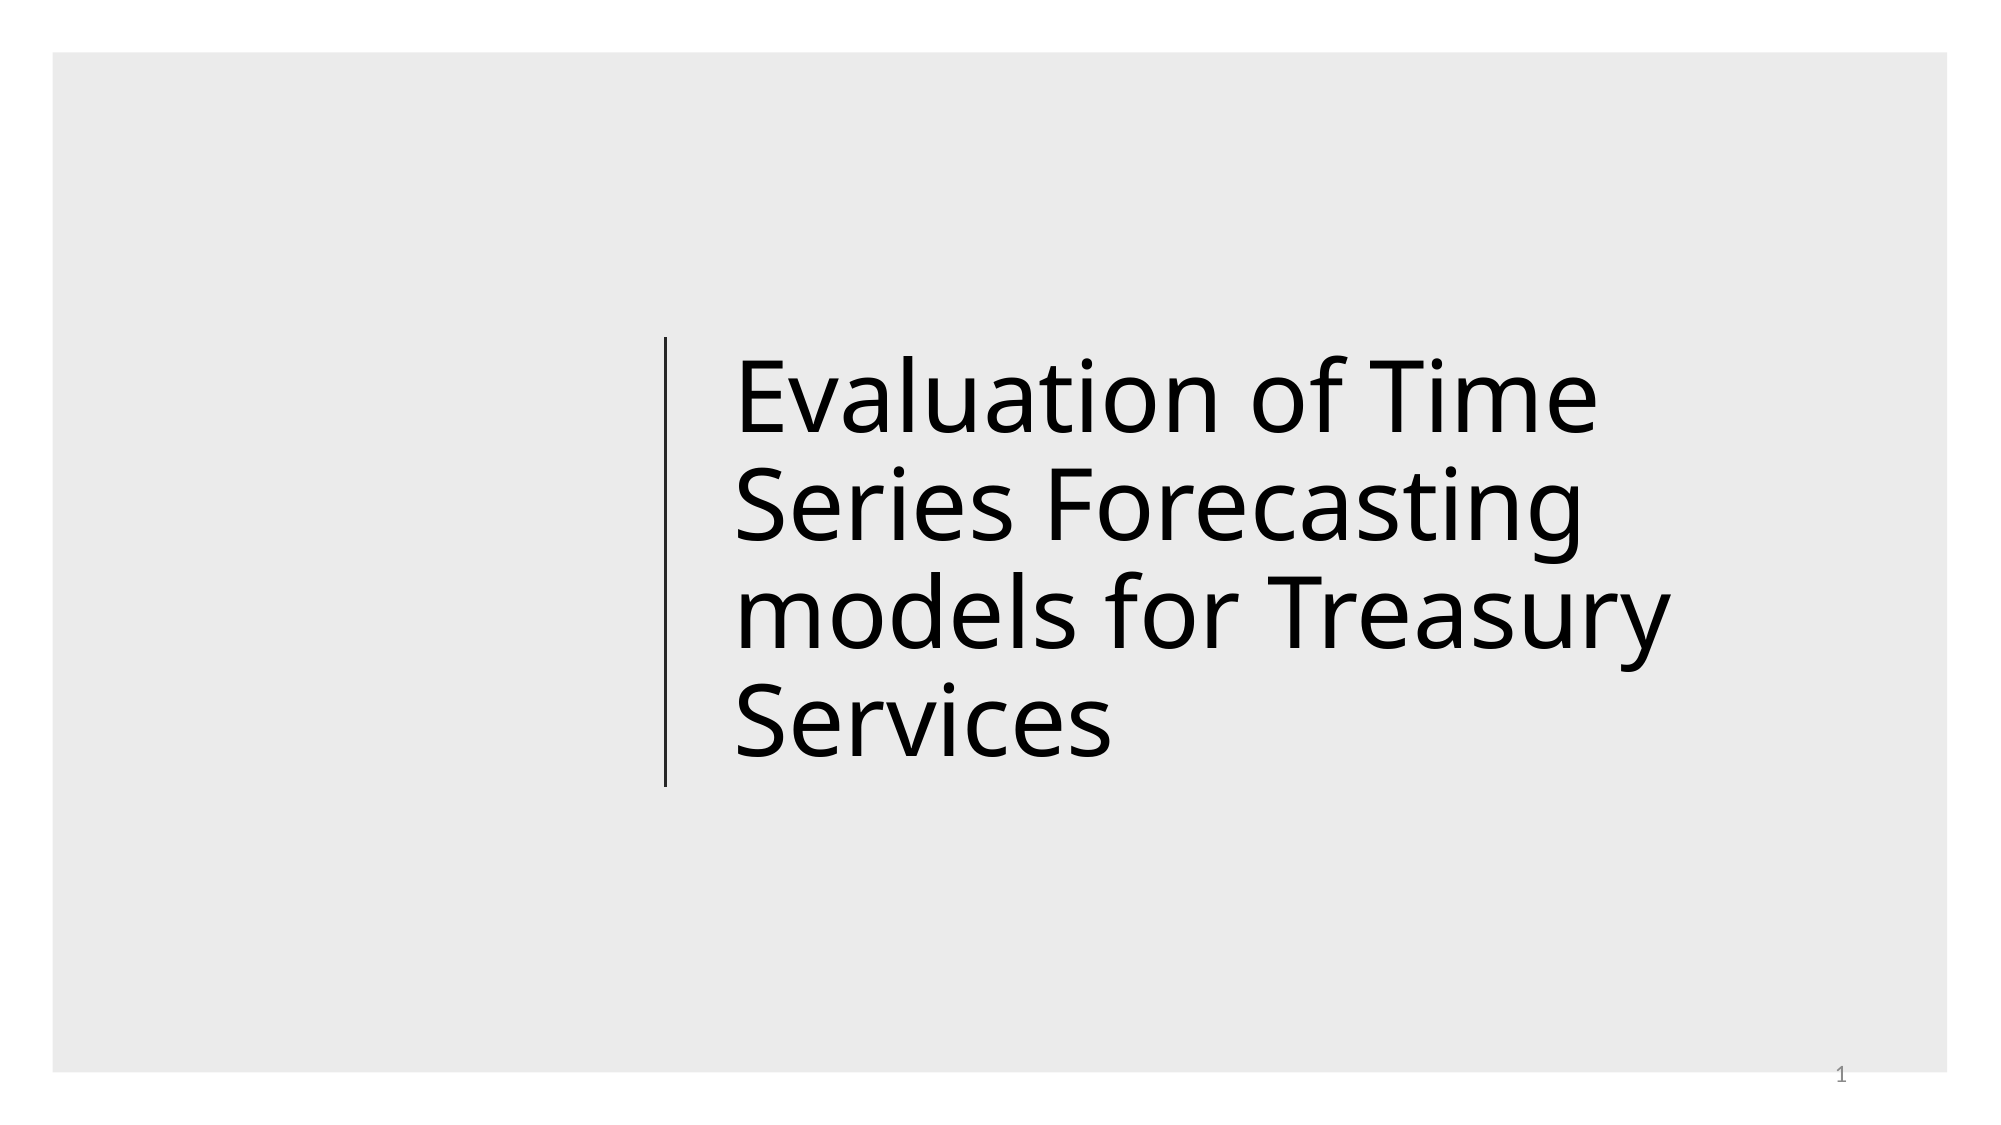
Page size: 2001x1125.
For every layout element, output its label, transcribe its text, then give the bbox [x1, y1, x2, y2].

title Evaluation of Time Series Forecasting models for Treasury Services [718, 158, 1867, 967]
text_box 1 [1412, 1042, 1863, 1103]
text_box [52, 51, 1948, 1073]
